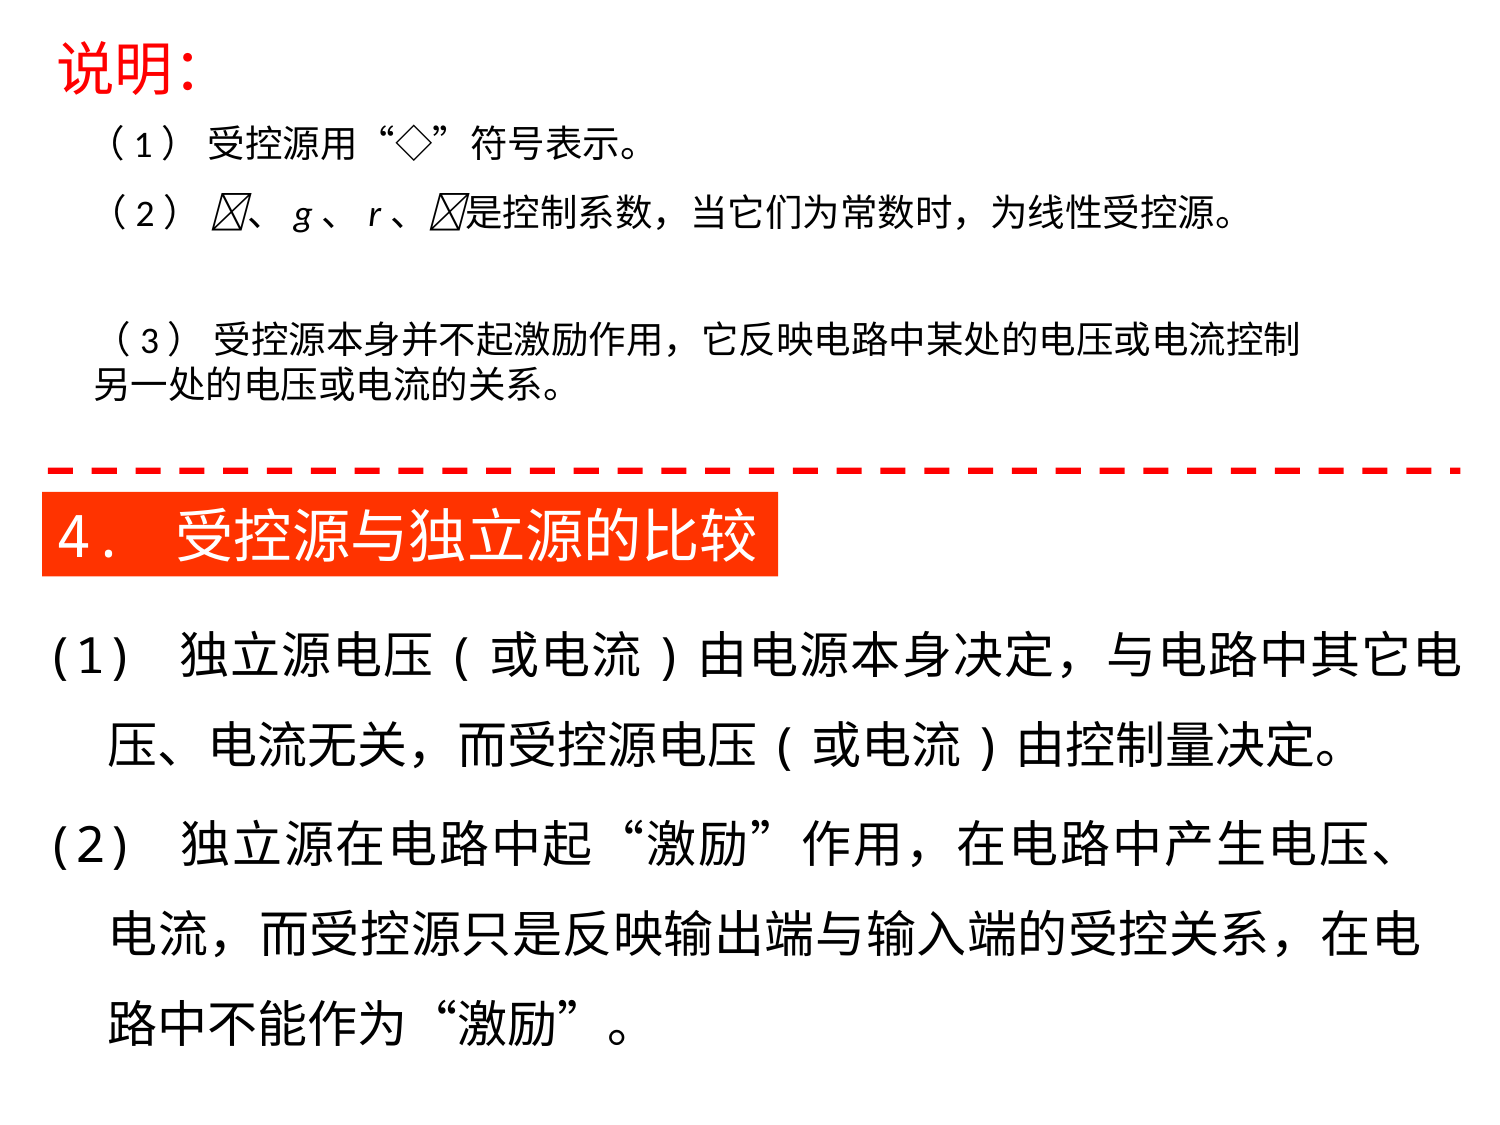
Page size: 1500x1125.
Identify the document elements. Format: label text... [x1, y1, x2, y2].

text_box （2） 、g、r、是控制系数，当它们为常数时，为线性受控源。 [74, 181, 1421, 241]
text_box 4. 受控源与独立源的比较 [42, 491, 779, 577]
text_box (1) 独立源电压(或电流)由电源本身决定，与电路中其它电压、电流无关，而受控源电压(或电流)由控制量决定。 [30, 586, 1478, 781]
text_box 说明： [42, 24, 279, 110]
text_box （3） 受控源本身并不起激励作用，它反映电路中某处的电压或电流控制另一处的电压或电流的关系。 [78, 308, 1332, 413]
text_box （1） 受控源用“◇”符号表示。 [72, 112, 890, 173]
text_box (2) 独立源在电路中起“激励”作用，在电路中产生电压、电流，而受控源只是反映输出端与输入端的受控关系，在电路中不能作为“激励”。 [30, 775, 1437, 1060]
